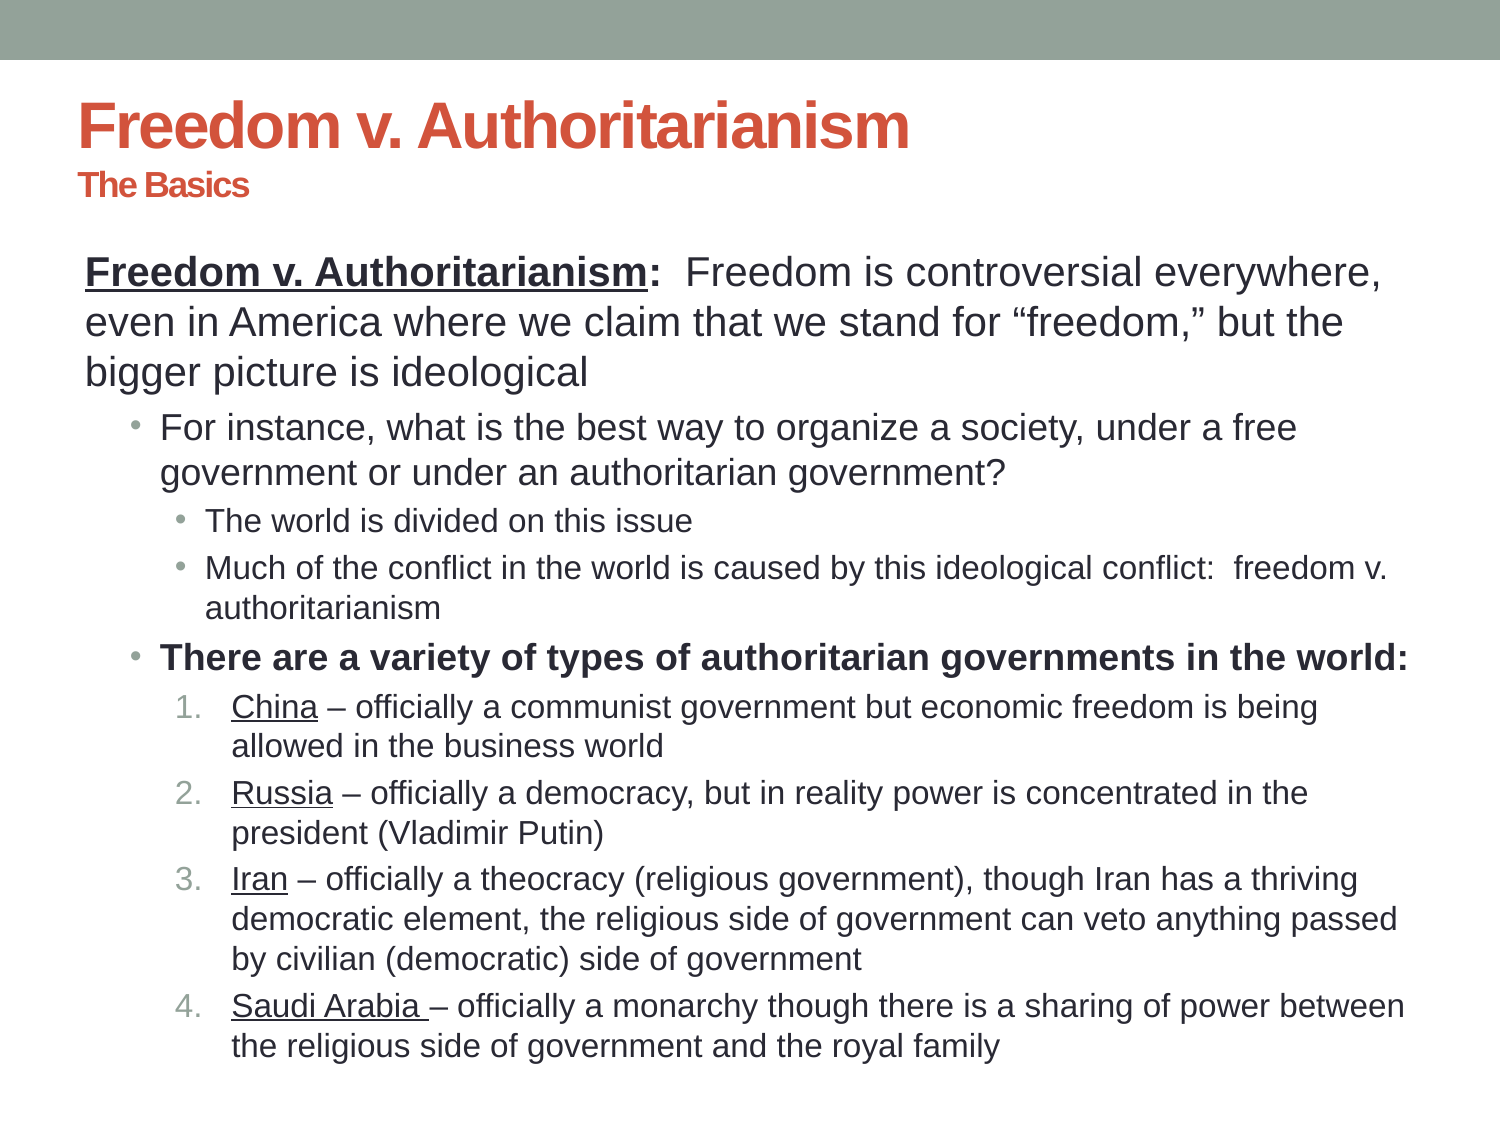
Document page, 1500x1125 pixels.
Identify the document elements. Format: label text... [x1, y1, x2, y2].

title Freedom v. Authoritarianism The Basics [62, 75, 1350, 213]
list Freedom v. Authoritarianism: Freedom is controversial everywhere, even in America where we claim that we stand for “freedom,” but the bigger picture is ideological For instance, what is the best way to organize a society, under a free government or under an authoritarian government? The world is divided on this issue Much of the conflict in the world is caused by this ideological conflict: freedom v. authoritarianism There are a variety of types of authoritarian governments in the world: China – officially a communist government but economic freedom is being allowed in the business world Russia – officially a democracy, but in reality power is concentrated in the president (Vladimir Putin) Iran – officially a theocracy (religious government), though Iran has a thriving democratic element, the religious side of government can veto anything passed by civilian (democratic) side of government Saudi Arabia – officially a monarchy though there is a sharing of power between the religious side of government and the royal family [24, 237, 1438, 1088]
